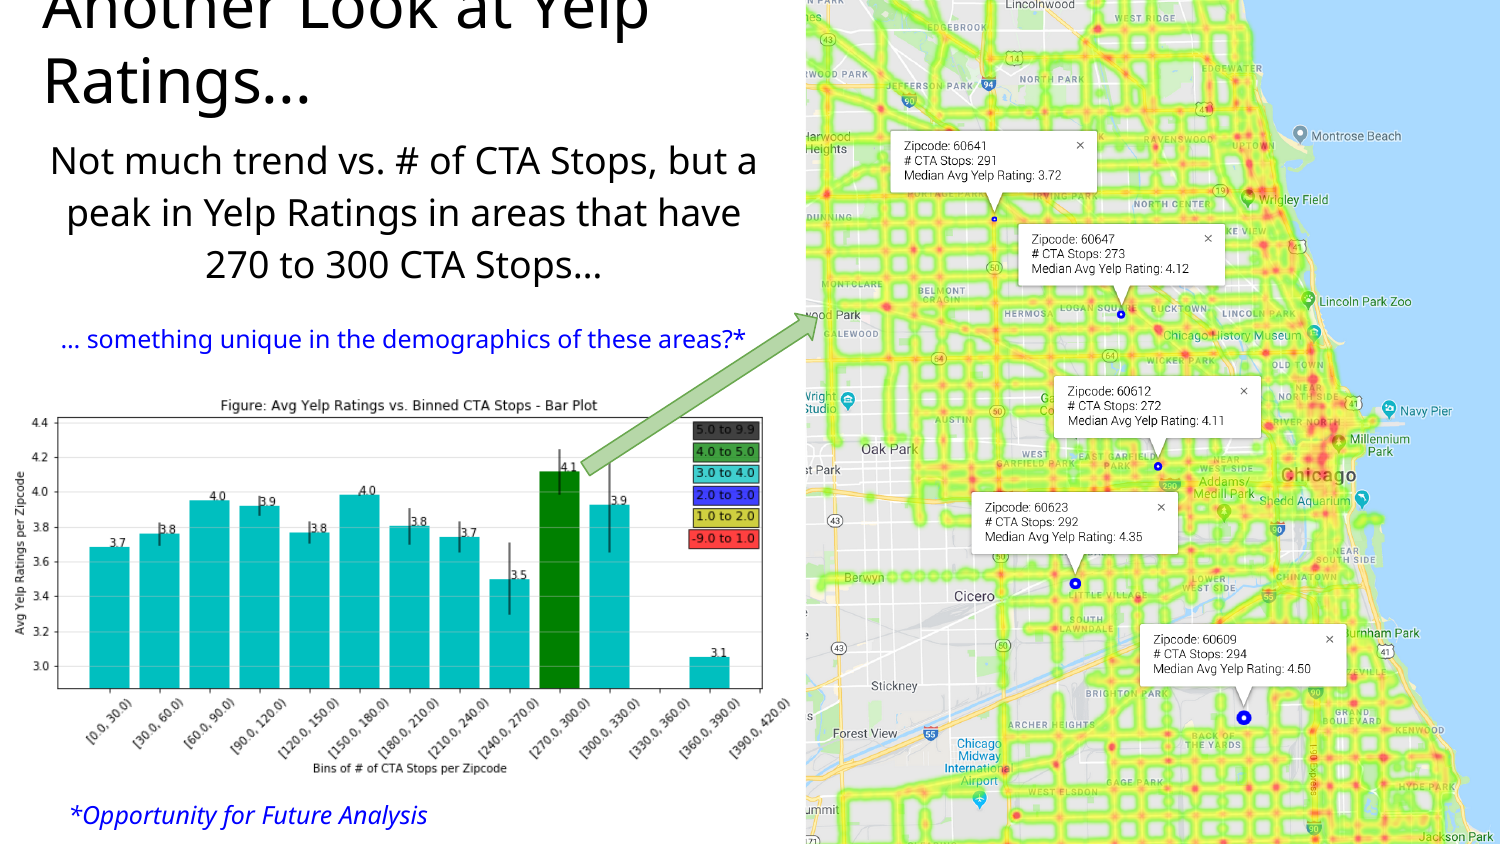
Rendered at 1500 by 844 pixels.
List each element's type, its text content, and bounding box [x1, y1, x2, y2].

text_box *Opportunity for Future Analysis [53, 795, 546, 831]
picture [805, 0, 1500, 844]
text_box [699, 313, 800, 385]
picture [4, 387, 804, 788]
title Another Look at Yelp Ratings... [27, 7, 722, 115]
list Not much trend vs. # of CTA Stops, but a peak in Yelp Ratings in areas that have 270 to 300 CTA Stops… … something unique in the demographics of these areas?* [27, 115, 781, 385]
